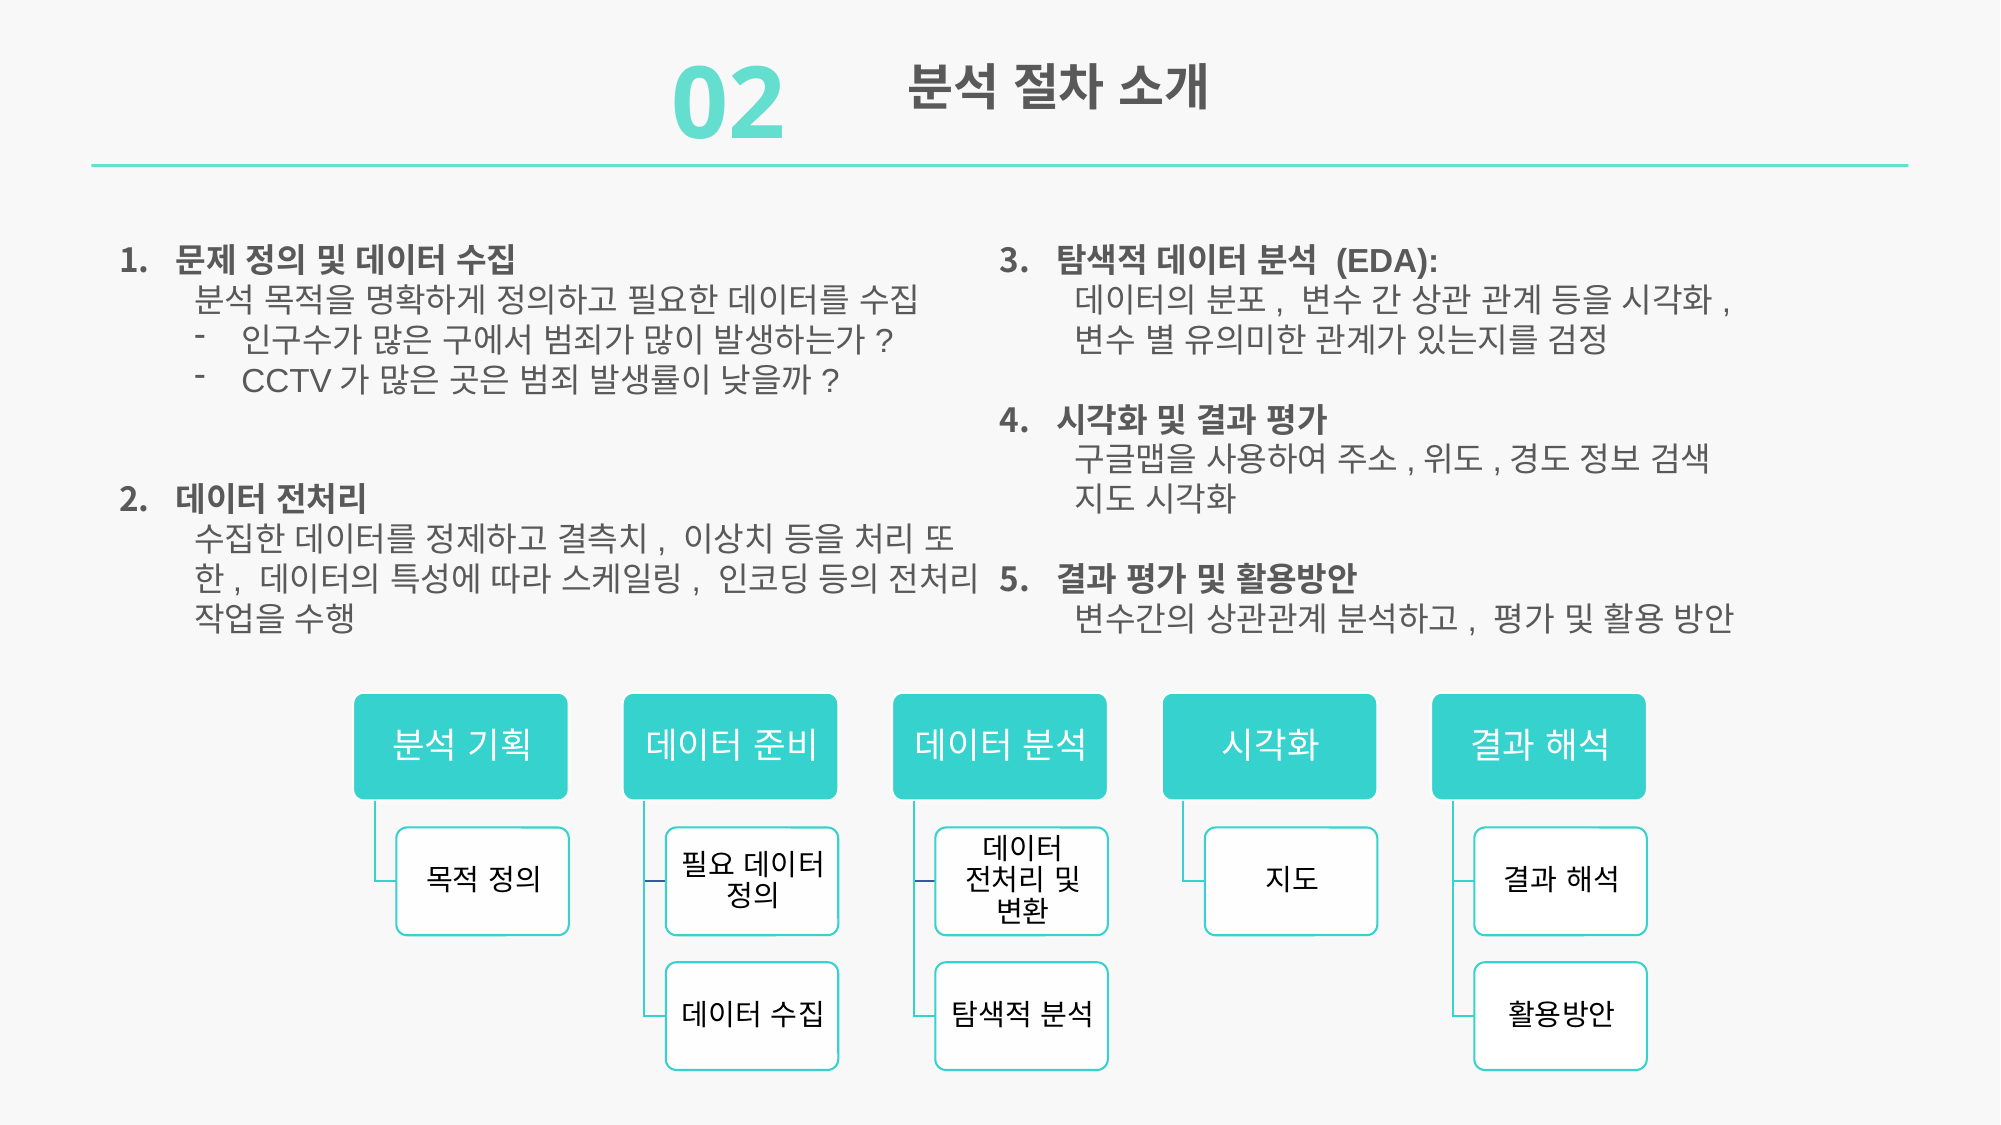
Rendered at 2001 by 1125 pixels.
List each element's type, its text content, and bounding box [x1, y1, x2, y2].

text_box [1343, 163, 1909, 168]
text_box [657, 30, 1343, 168]
text_box [90, 163, 657, 168]
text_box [208, 692, 1792, 1071]
text_box 문제 정의 및 데이터 수집 분석 목적을 명확하게 정의하고 필요한 데이터를 수집 인구수가 많은 구에서 범죄가 많이 발생하는가? CCTV가 많은 곳은 범죄 발생률이 낮을까? 데이터 전처리 수집한 데이터를 정제하고 결측치, 이상치 등을 처리 또한, 데이터의 특성에 따라 스케일링, 인코딩 등의 전처리 작업을 수행 탐색적 데이터 분석 (EDA): 데이터의 분포, 변수 간 상관 관계 등을 시각화, 변수 별 유의미한 관계가 있는지를 검정 시각화 및 결과 평가 구글맵을 사용하여 주소,위도,경도 정보 검색 지도 시각화 결과 평가 및 활용방안 변수간의 상관관계 분석하고, 평가 및 활용 방안 [119, 228, 1881, 650]
